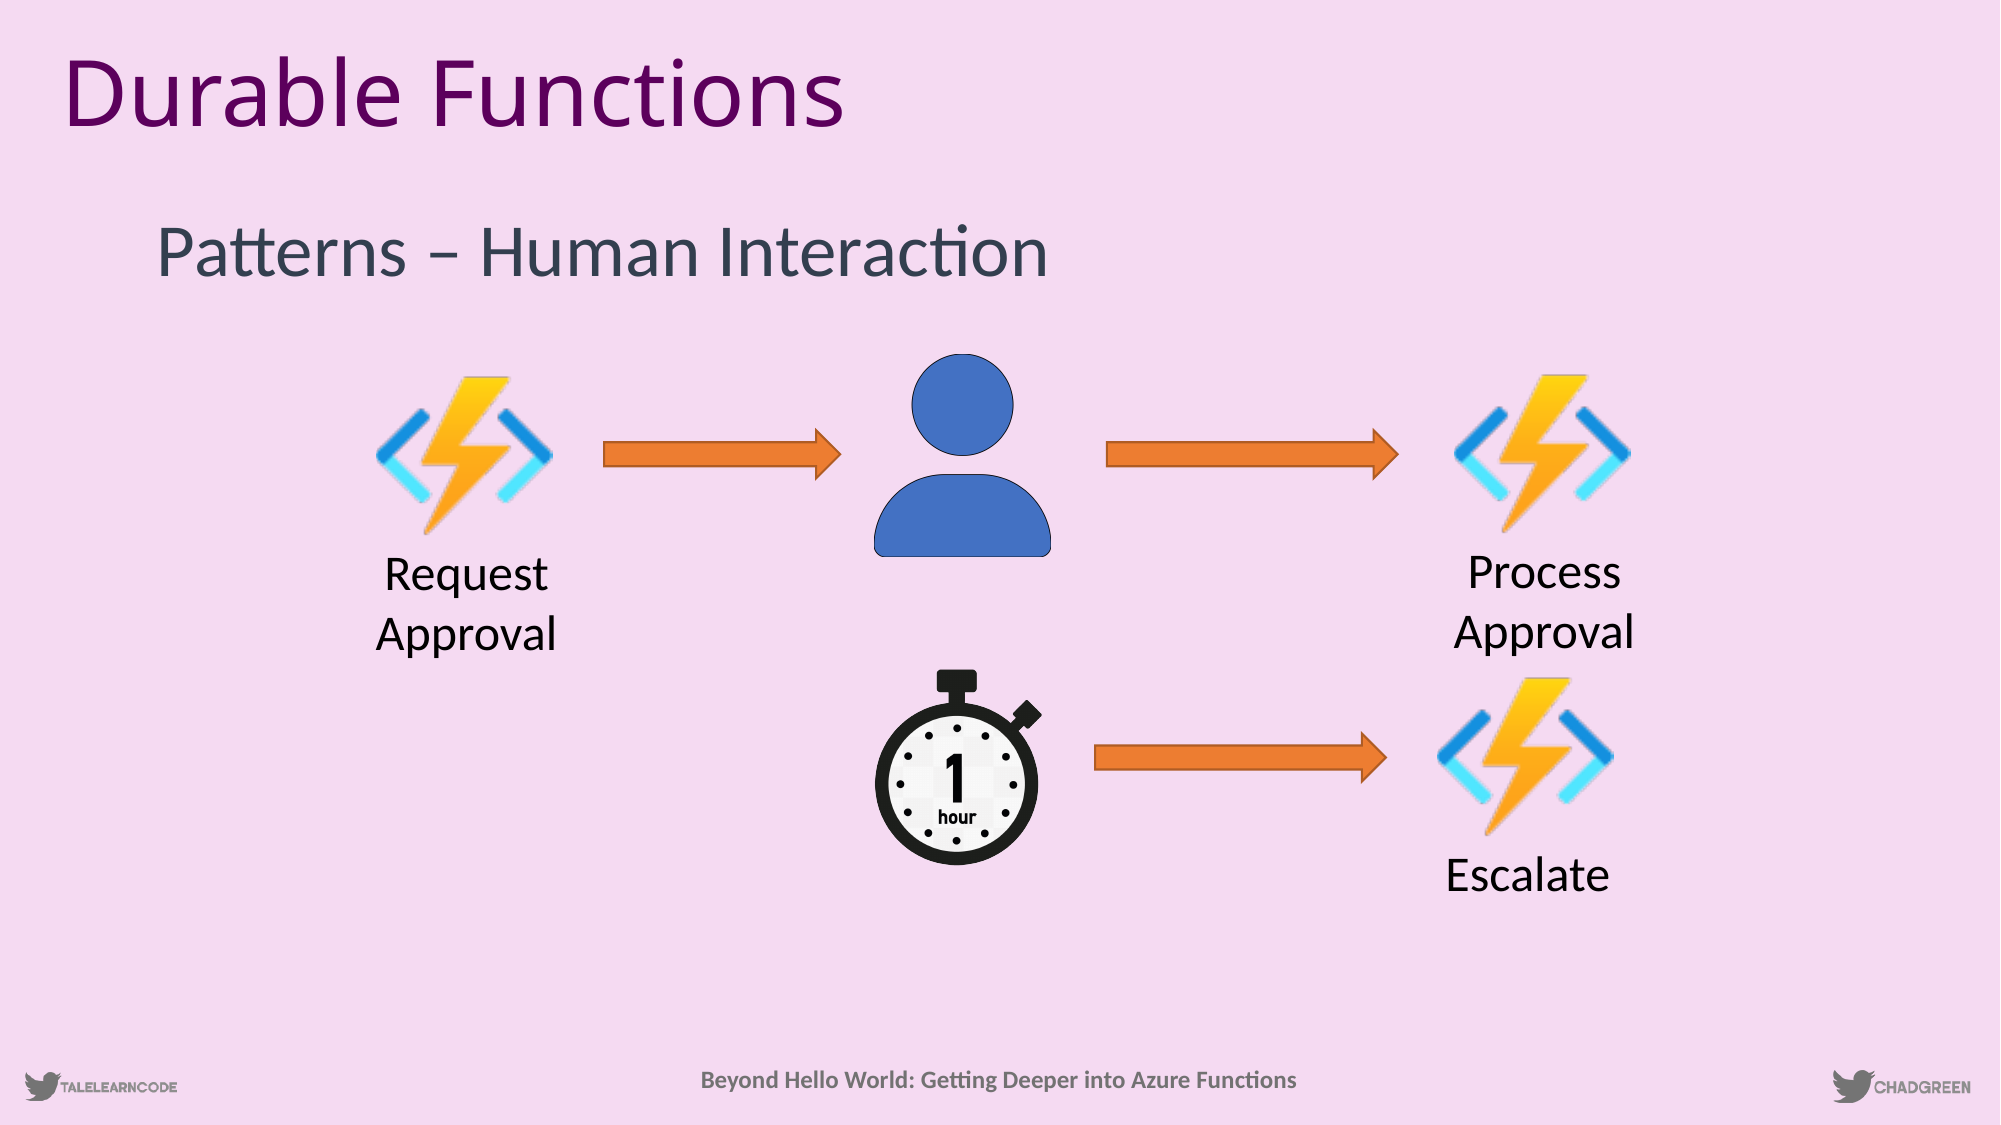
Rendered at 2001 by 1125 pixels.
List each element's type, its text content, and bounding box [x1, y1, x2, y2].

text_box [1429, 669, 1627, 911]
picture [874, 669, 1044, 869]
title Durable Functions [46, 39, 1953, 155]
text_box Patterns – Human Interaction [142, 193, 1066, 299]
text_box [1105, 427, 1400, 481]
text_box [1437, 366, 1652, 668]
text_box [603, 427, 842, 481]
picture [874, 354, 1051, 557]
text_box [359, 368, 574, 670]
text_box [1094, 731, 1388, 785]
